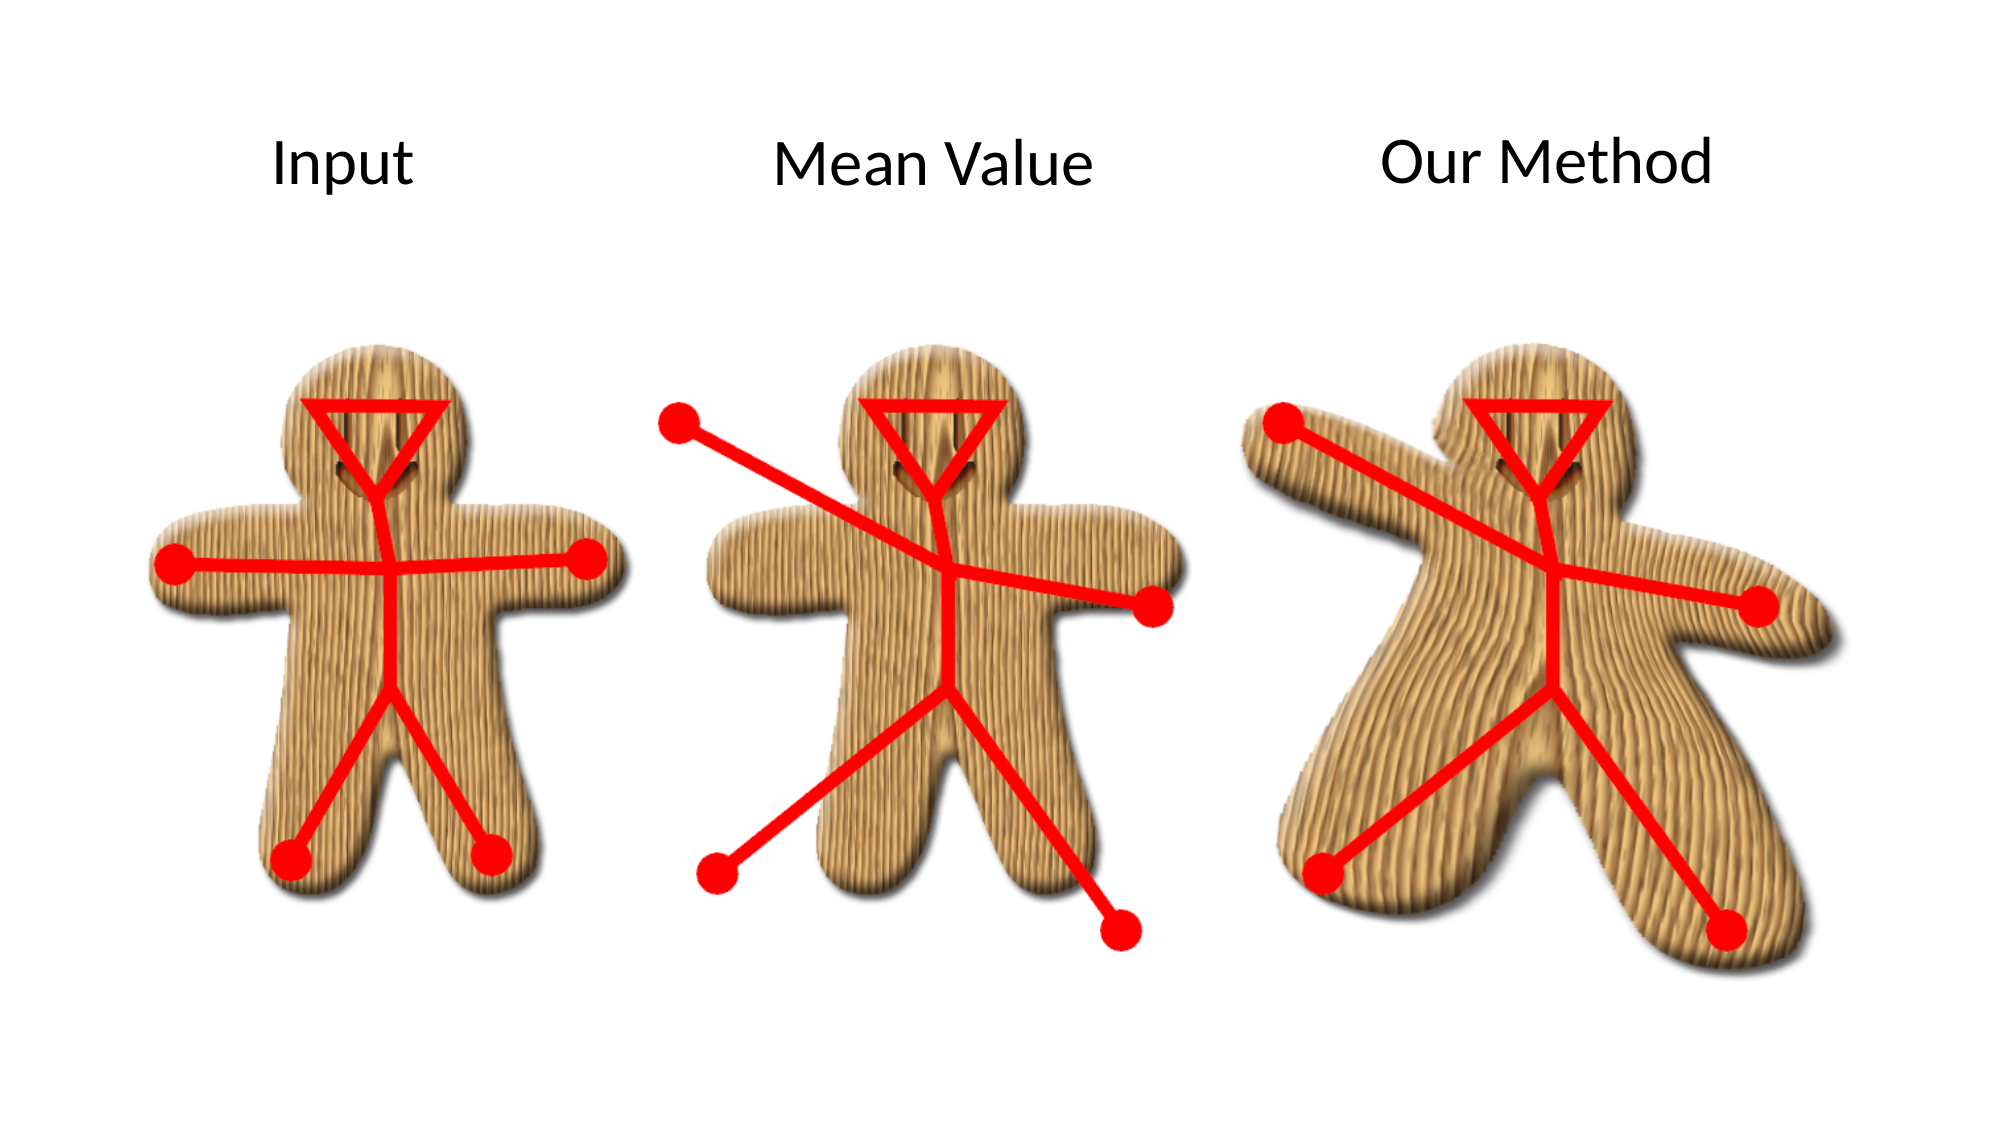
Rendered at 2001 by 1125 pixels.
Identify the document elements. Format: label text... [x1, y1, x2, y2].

text_box Mean Value [758, 111, 1110, 206]
text_box Input [256, 110, 431, 206]
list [137, 319, 1863, 994]
text_box Our Method [1365, 109, 1731, 205]
